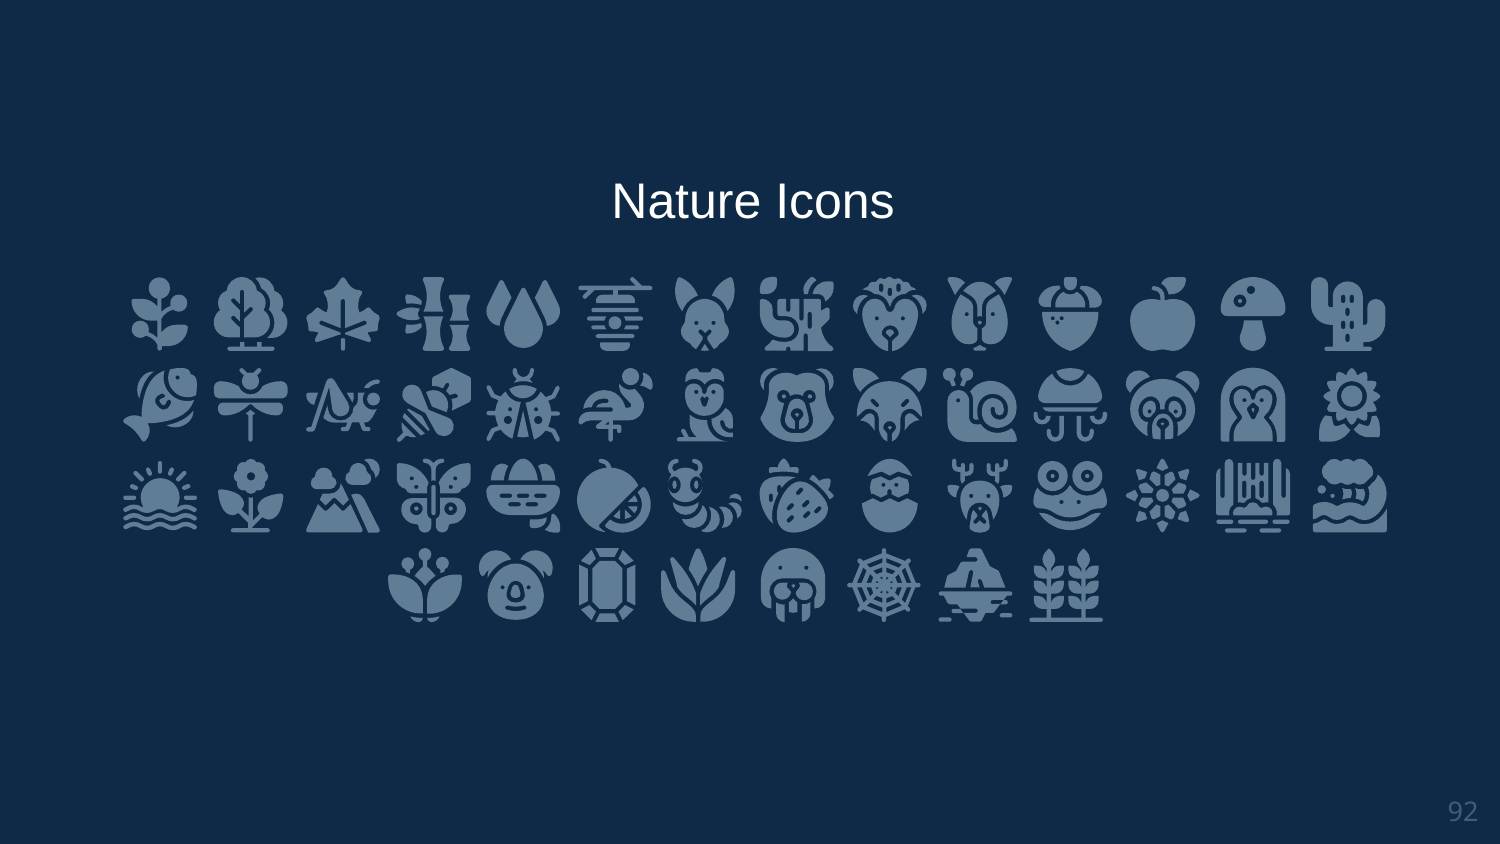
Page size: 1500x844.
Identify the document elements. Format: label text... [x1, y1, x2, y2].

text_box [131, 277, 188, 351]
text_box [485, 367, 561, 442]
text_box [938, 548, 1013, 622]
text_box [942, 367, 1018, 443]
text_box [395, 276, 472, 351]
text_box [1033, 460, 1108, 531]
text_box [576, 458, 654, 533]
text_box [486, 458, 561, 533]
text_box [759, 367, 835, 443]
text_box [122, 367, 198, 442]
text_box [1033, 367, 1108, 442]
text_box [1037, 276, 1104, 352]
title Nature Icons [175, 153, 1332, 233]
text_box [305, 458, 381, 533]
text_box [1312, 458, 1388, 533]
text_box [861, 458, 919, 533]
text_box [760, 547, 826, 623]
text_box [852, 276, 927, 352]
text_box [396, 367, 471, 442]
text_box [947, 458, 1013, 533]
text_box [1129, 276, 1196, 352]
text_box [305, 377, 381, 432]
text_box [213, 367, 288, 442]
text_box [759, 276, 835, 352]
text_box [1215, 458, 1291, 533]
text_box [1029, 548, 1103, 622]
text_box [674, 276, 736, 352]
text_box [847, 548, 921, 623]
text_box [759, 458, 835, 533]
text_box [578, 276, 653, 352]
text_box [305, 277, 381, 351]
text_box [213, 276, 288, 351]
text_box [578, 547, 636, 623]
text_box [1318, 367, 1381, 442]
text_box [577, 367, 653, 442]
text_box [396, 458, 471, 533]
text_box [478, 550, 554, 621]
text_box [1311, 277, 1386, 351]
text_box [122, 460, 198, 531]
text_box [1124, 458, 1201, 533]
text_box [1125, 370, 1200, 440]
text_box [387, 547, 463, 623]
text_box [482, 279, 564, 349]
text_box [676, 367, 734, 442]
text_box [667, 458, 743, 533]
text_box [852, 367, 927, 442]
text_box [1220, 276, 1286, 351]
slide_number ‹#› [1403, 779, 1494, 844]
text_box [660, 548, 736, 622]
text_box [1220, 367, 1286, 443]
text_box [946, 276, 1013, 351]
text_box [217, 458, 284, 533]
